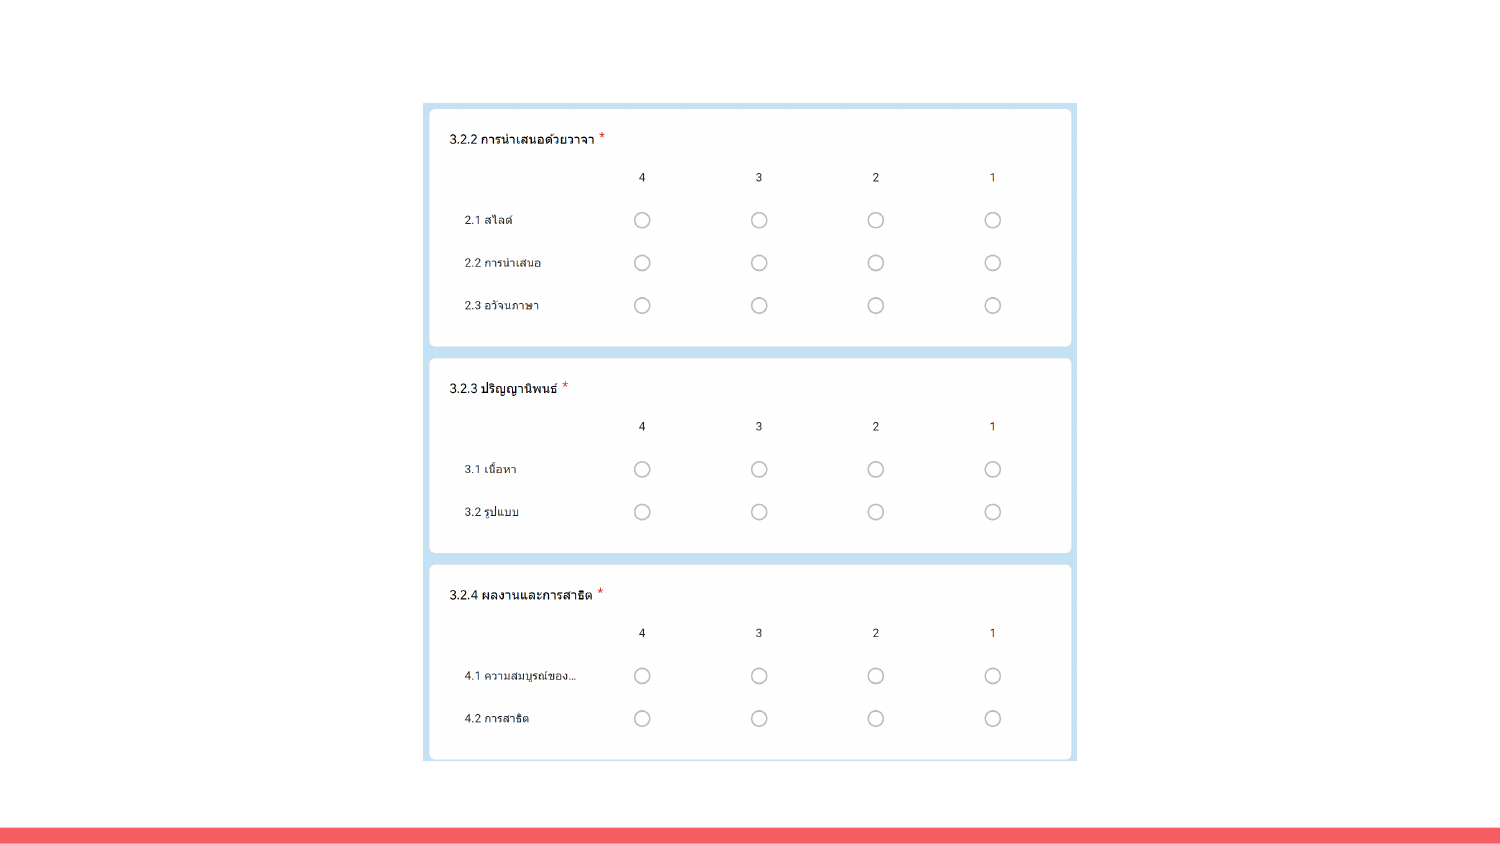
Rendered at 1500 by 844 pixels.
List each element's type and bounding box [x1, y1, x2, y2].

picture [423, 102, 1077, 761]
